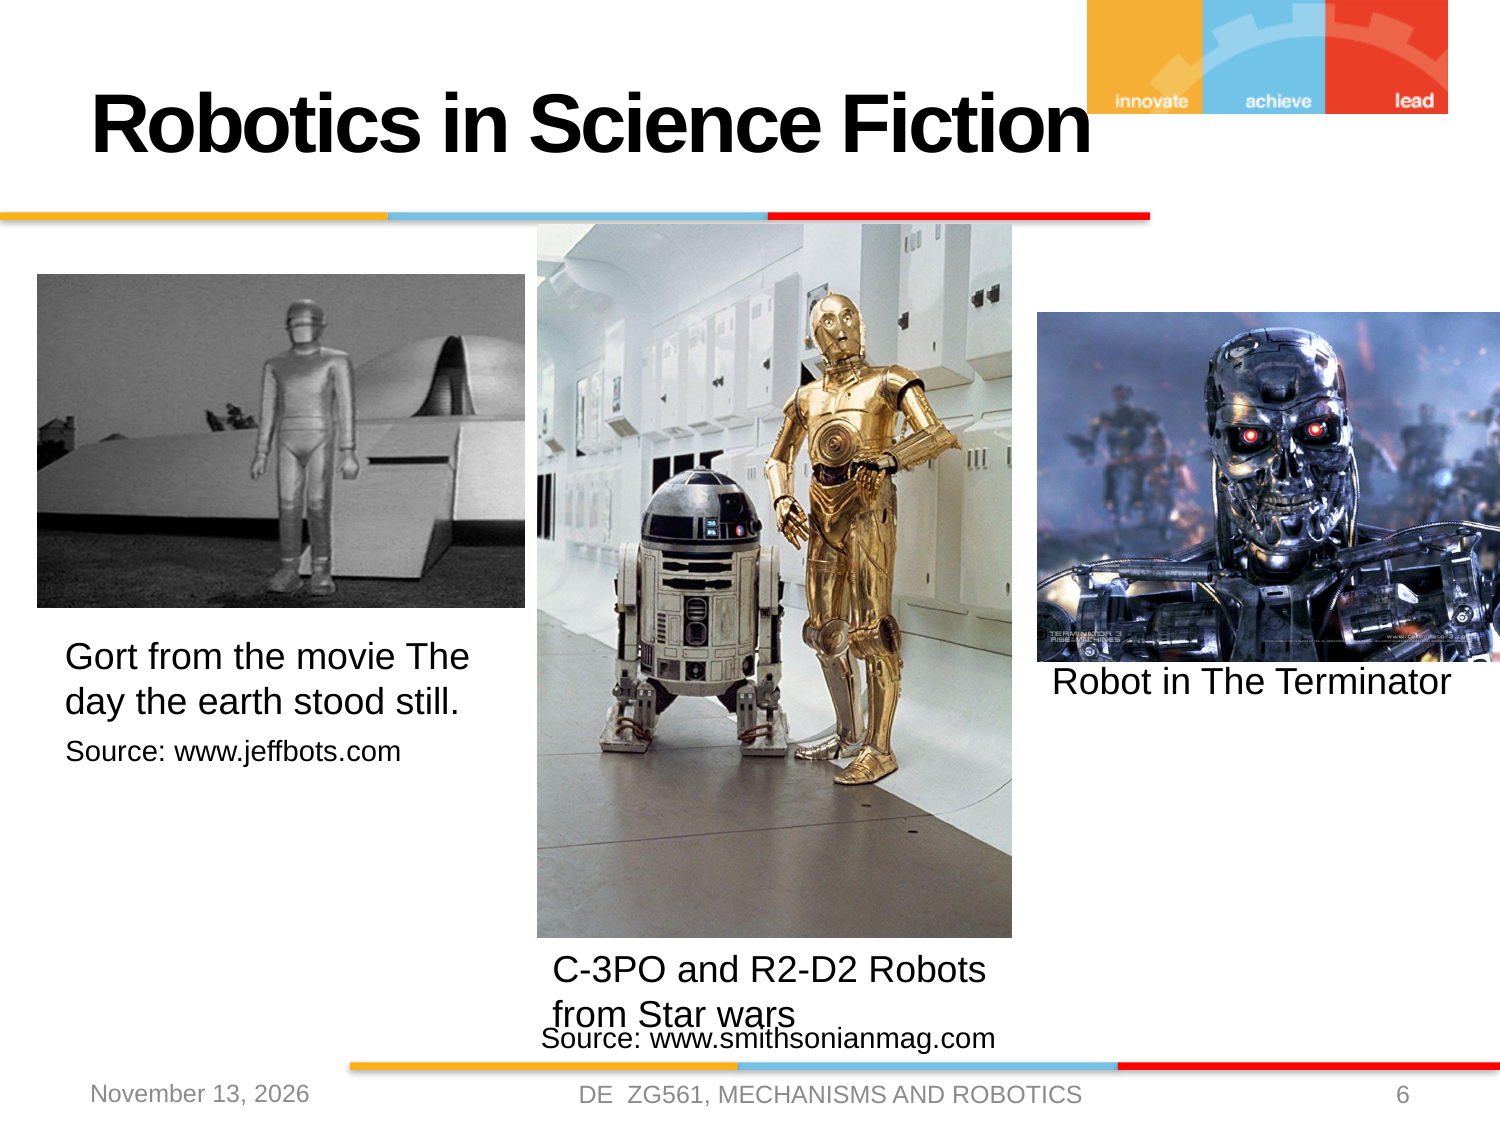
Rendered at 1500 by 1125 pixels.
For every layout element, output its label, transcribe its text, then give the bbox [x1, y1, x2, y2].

picture [1087, 0, 1448, 114]
text_box C-3PO and R2-D2 Robots from Star wars [537, 937, 1038, 1043]
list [537, 224, 1013, 938]
text_box Source: www.smithsonianmag.com [526, 1012, 1012, 1063]
picture [37, 274, 526, 608]
text_box Source: www.jeffbots.com [50, 730, 417, 775]
title Robotics in Science Fiction [75, 37, 1425, 200]
text_box Gort from the movie The day the earth stood still. [49, 624, 513, 730]
footer DE ZG561, MECHANISMS AND ROBOTICS [474, 1062, 1188, 1125]
text_box Robot in The Terminator [1037, 669, 1500, 710]
slide_number 6 [1250, 1062, 1425, 1125]
picture [1037, 312, 1500, 663]
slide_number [75, 1062, 425, 1123]
